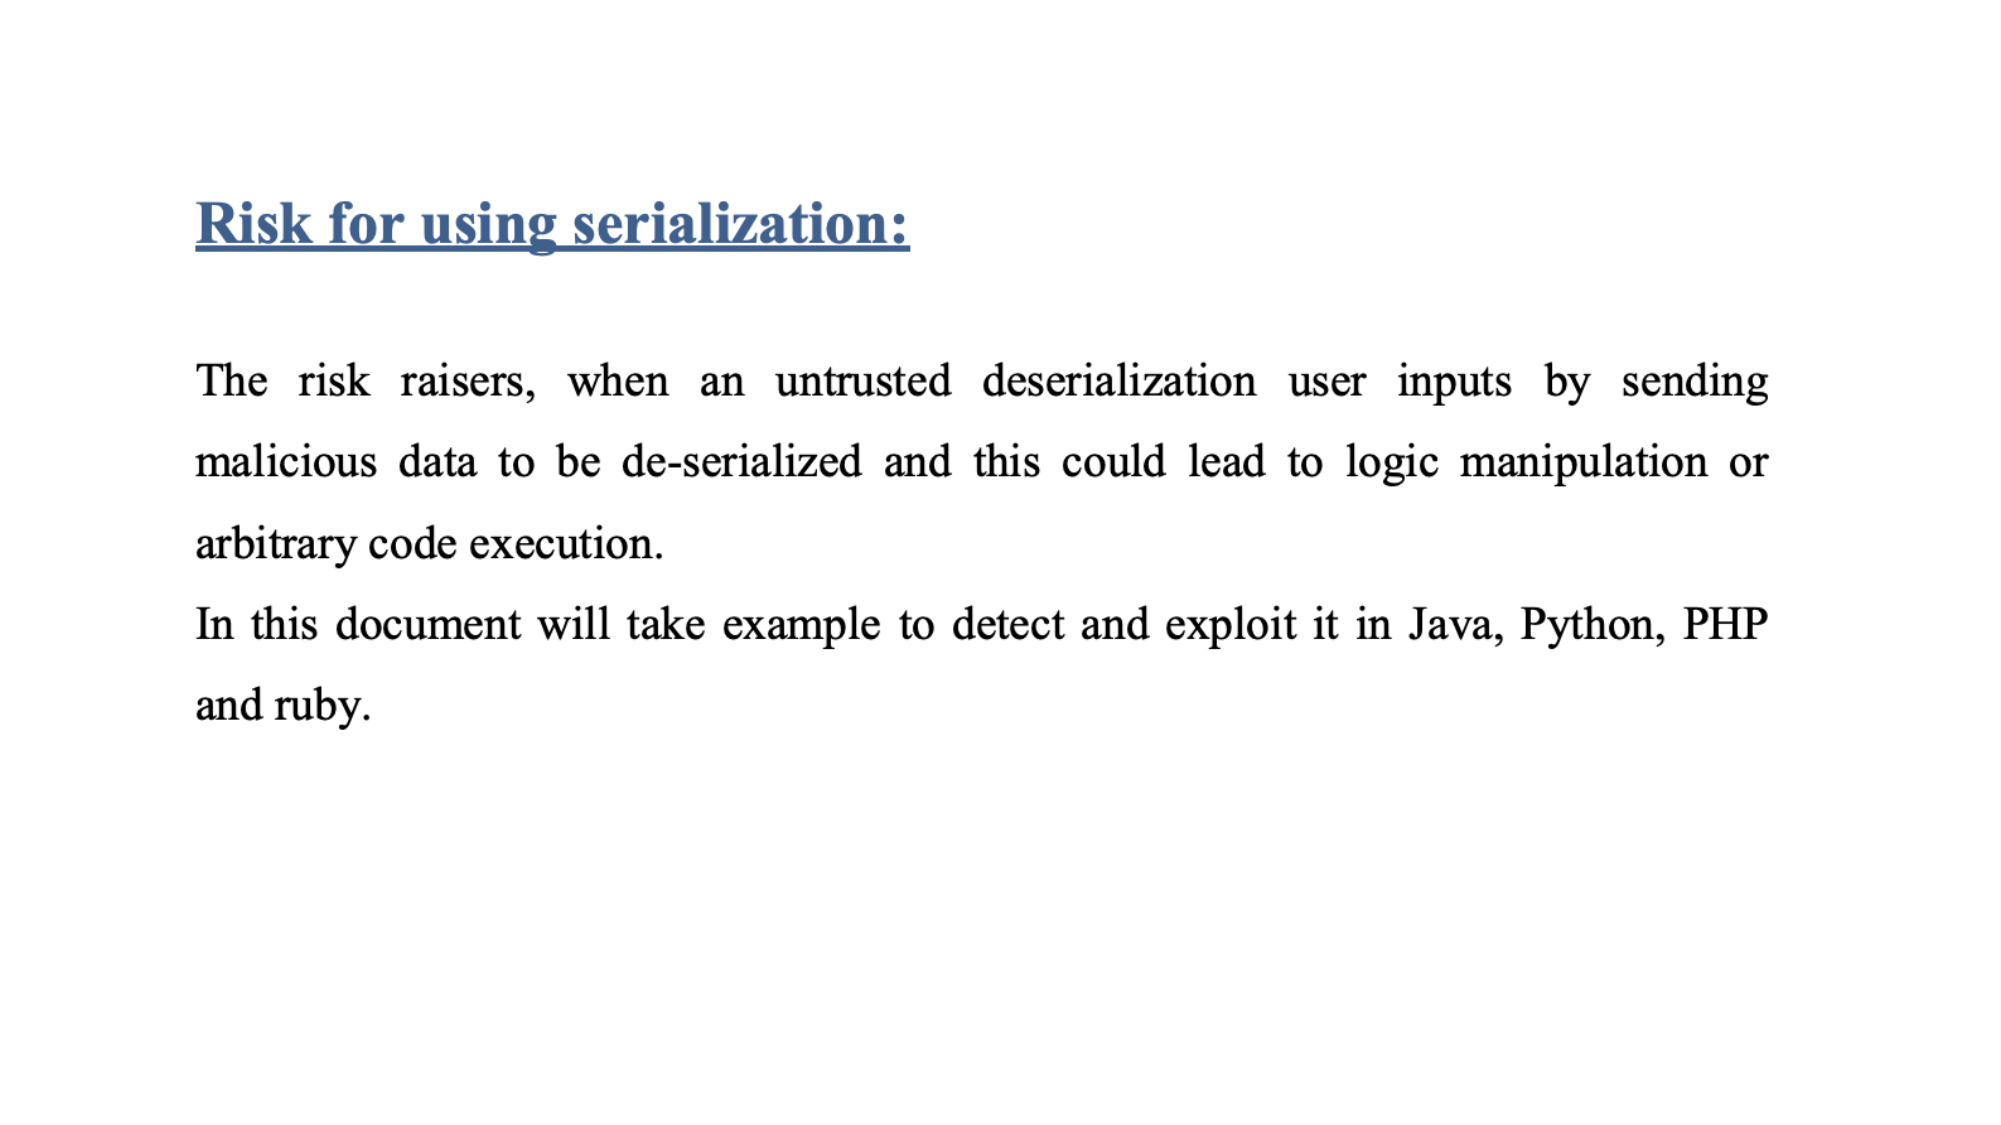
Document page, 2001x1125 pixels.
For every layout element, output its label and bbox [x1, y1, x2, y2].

list [82, 98, 1918, 938]
